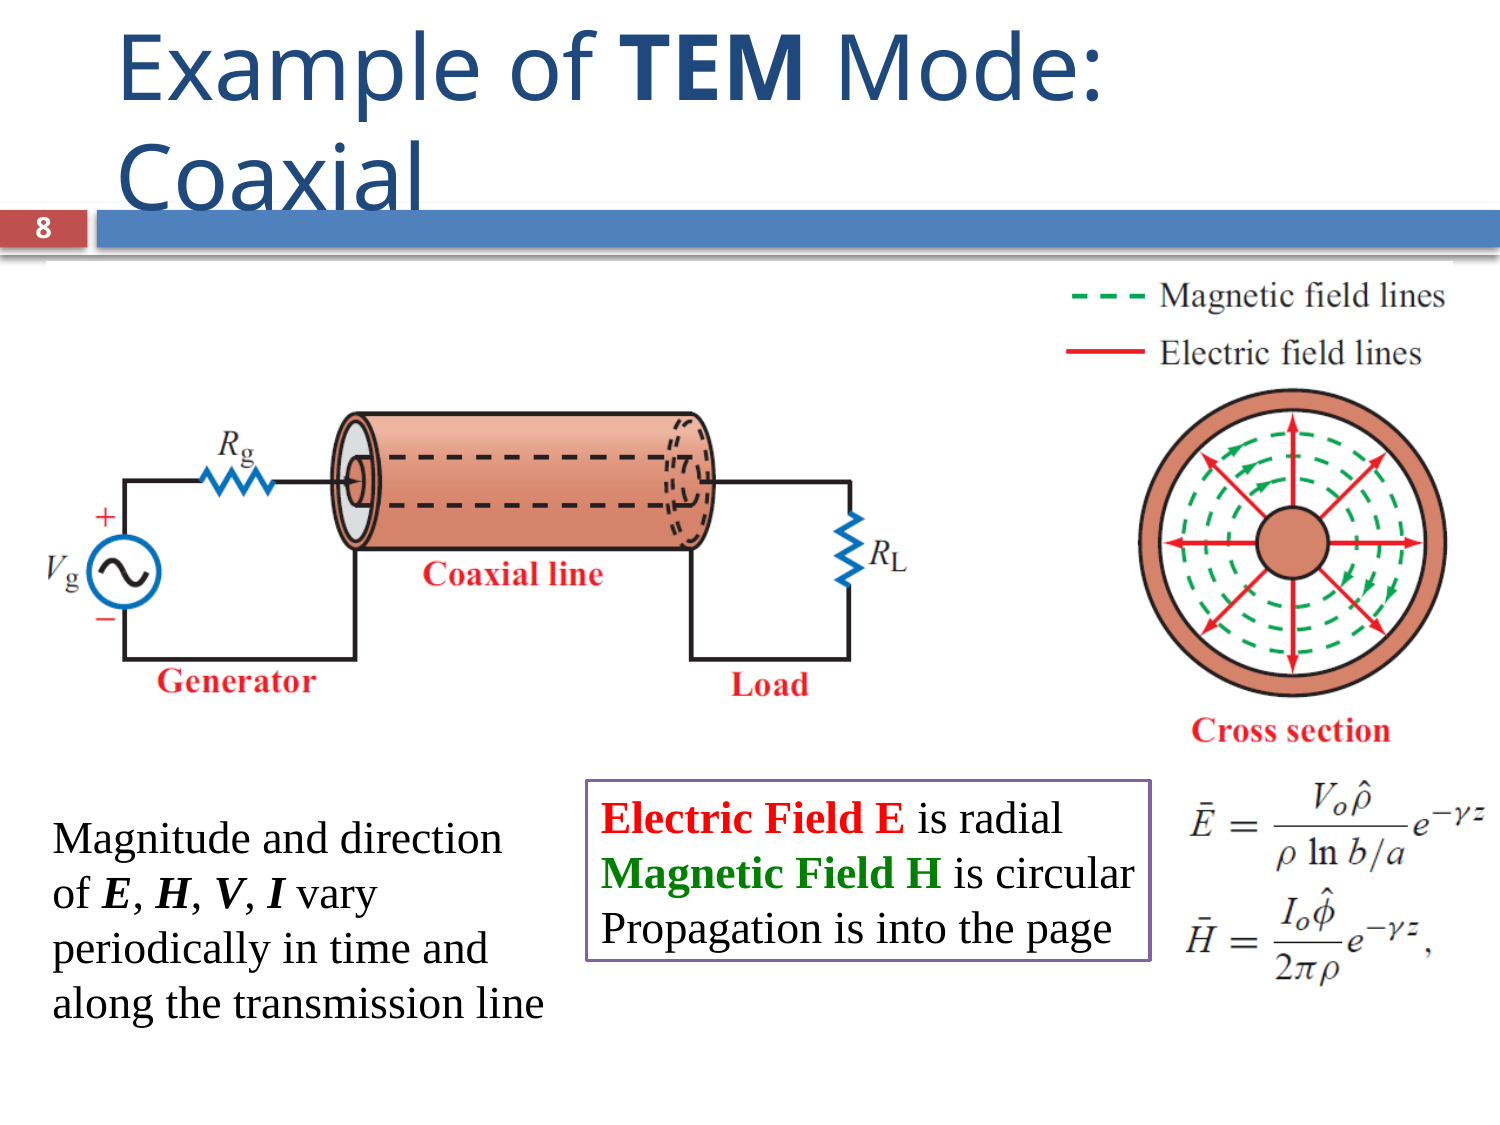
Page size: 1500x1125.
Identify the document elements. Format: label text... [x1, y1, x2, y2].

picture [1185, 774, 1487, 990]
text_box Electric Field E is radial Magnetic Field H is circular Propagation is into the page [585, 779, 1152, 962]
slide_number 8 [0, 208, 88, 249]
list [46, 260, 1454, 751]
text_box Magnitude and direction of E, H, V, I vary periodically in time and along the transmission line [37, 799, 563, 1035]
title Example of TEM Mode: Coaxial [100, 37, 1438, 200]
